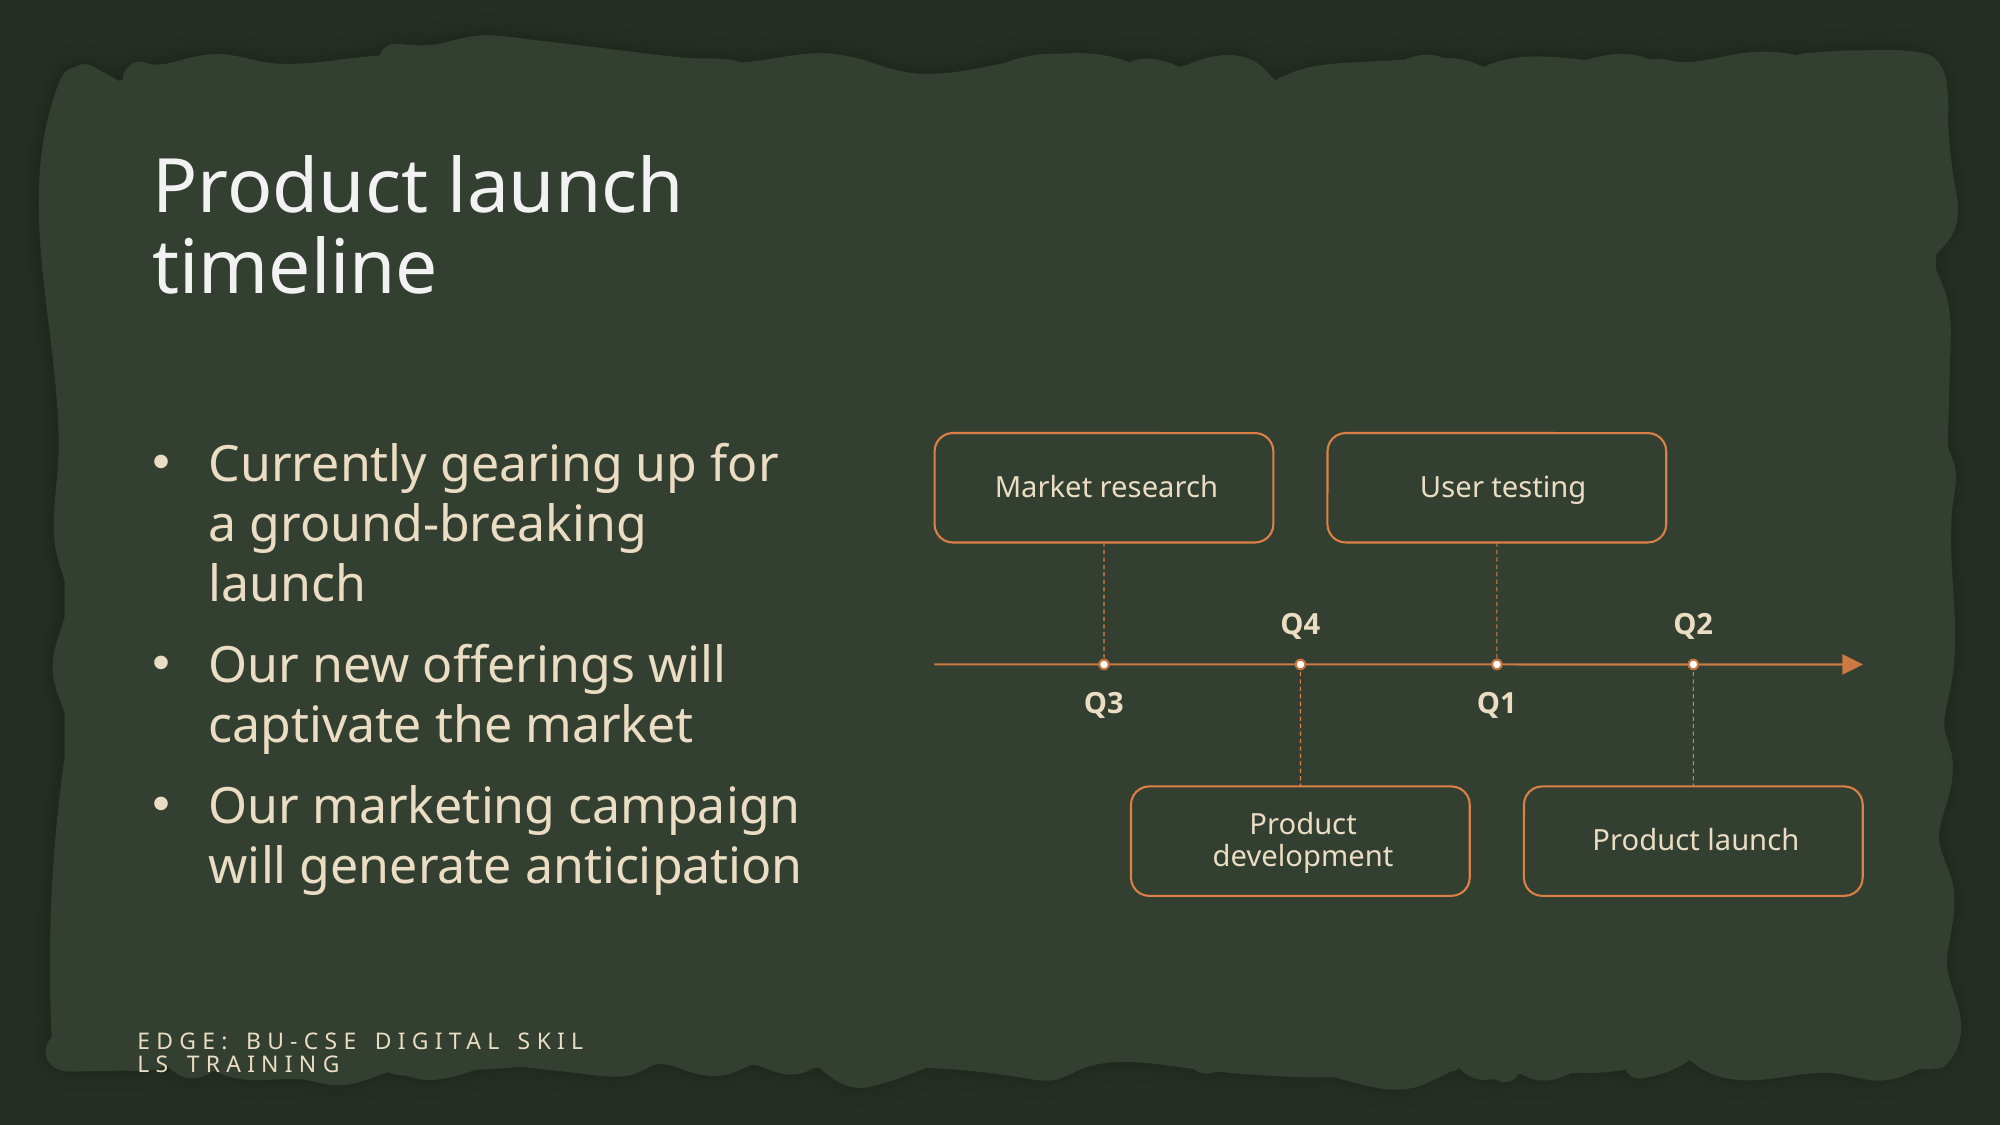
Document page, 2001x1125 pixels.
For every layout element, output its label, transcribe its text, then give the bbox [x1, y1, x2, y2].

footer EDGE: BU-CSE Digital Skills Training [137, 1012, 623, 1072]
list Currently gearing up for a ground-breaking launch Our new offerings will captivate the market Our marketing campaign will generate anticipation [137, 424, 830, 946]
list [934, 343, 1863, 986]
title Product launch timeline [137, 139, 1863, 366]
